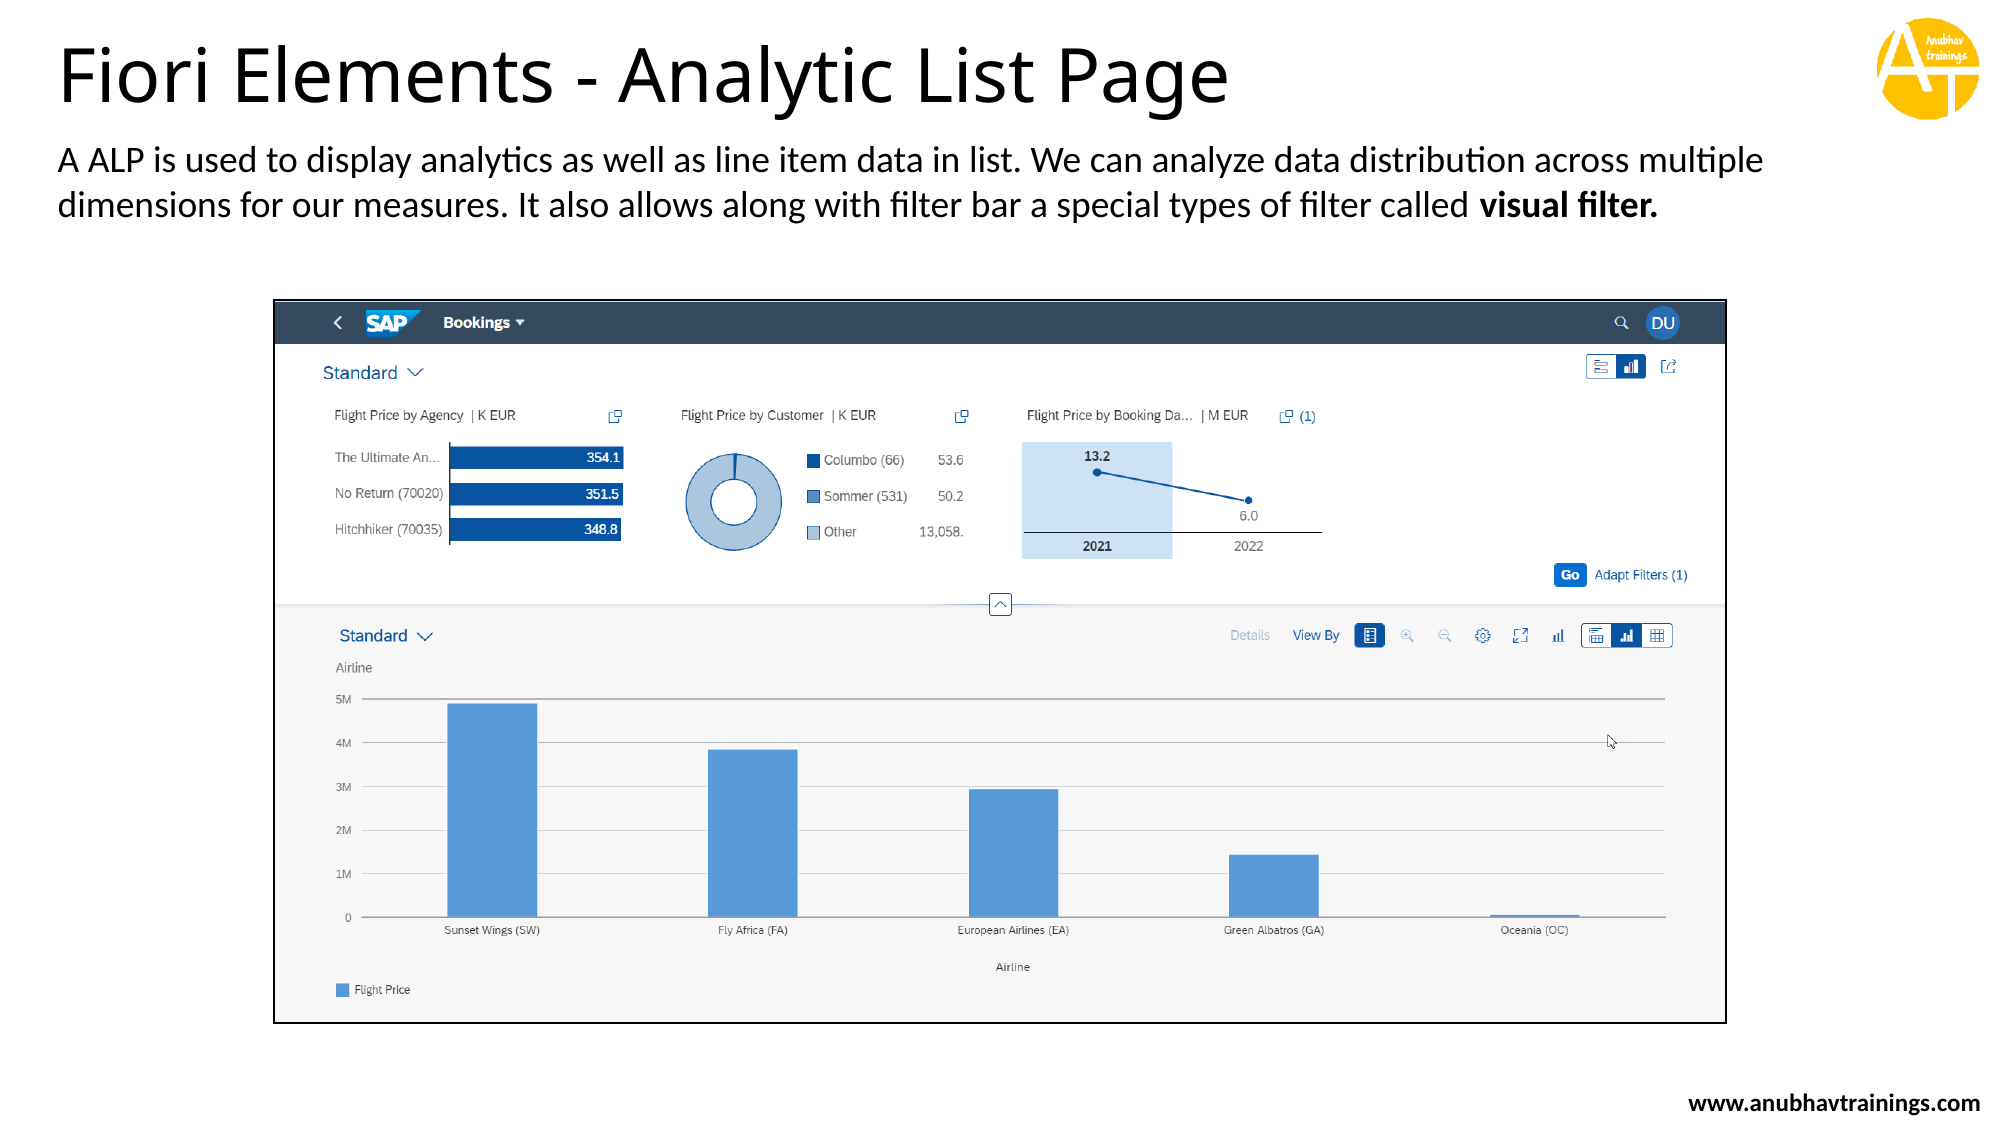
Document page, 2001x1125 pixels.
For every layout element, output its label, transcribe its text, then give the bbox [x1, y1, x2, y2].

picture [1866, 11, 1985, 128]
footer www.anubhavtrainings.com [1669, 1089, 2000, 1114]
text_box A ALP is used to display analytics as well as line item data in list. We can analyze data distribution across multiple dimensions for our measures. It also allows along with filter bar a special types of filter called visual filter. [42, 127, 1874, 233]
picture [274, 301, 1725, 1022]
text_box Fiori Elements - Analytic List Page [42, 30, 1608, 127]
